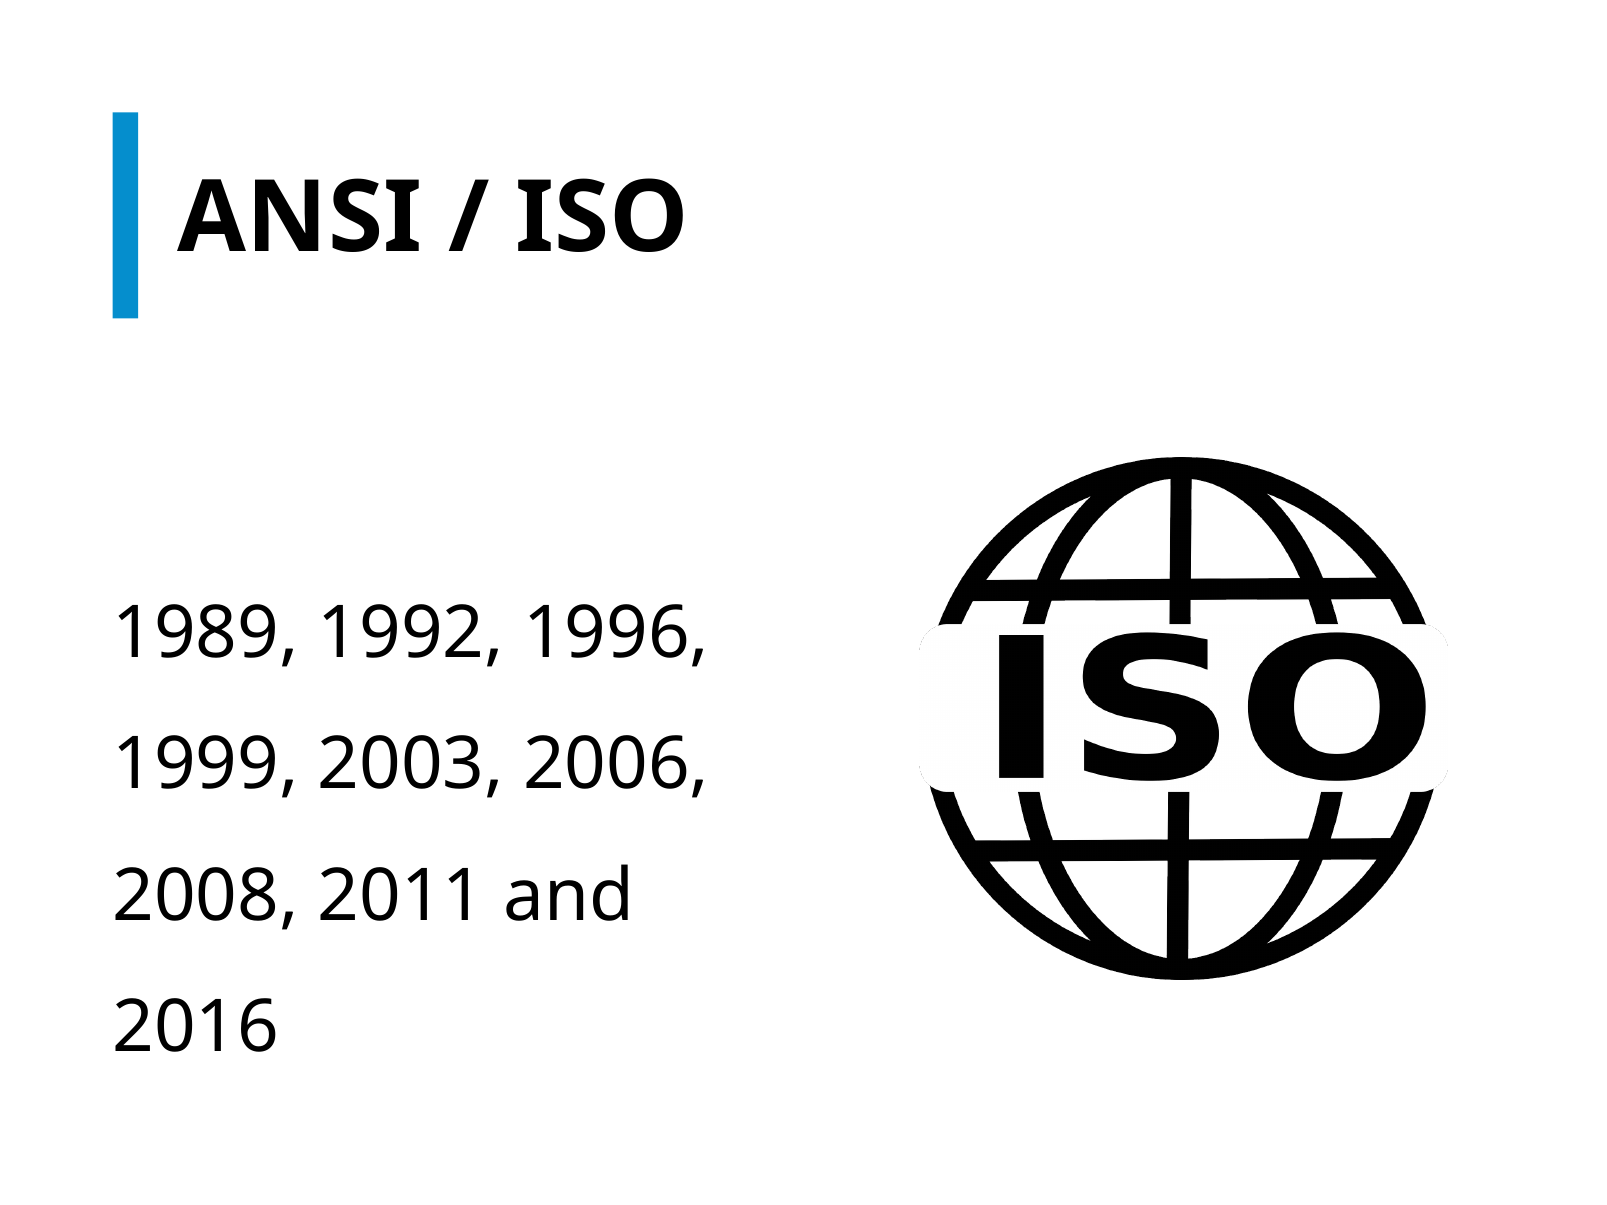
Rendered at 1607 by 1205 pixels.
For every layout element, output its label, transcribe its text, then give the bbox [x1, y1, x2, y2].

picture [919, 455, 1449, 980]
subtitle 1989, 1992, 1996, 1999, 2003, 2006, 2008, 2011 and 2016 [112, 541, 833, 956]
title ANSI / ISO [177, 122, 1494, 316]
